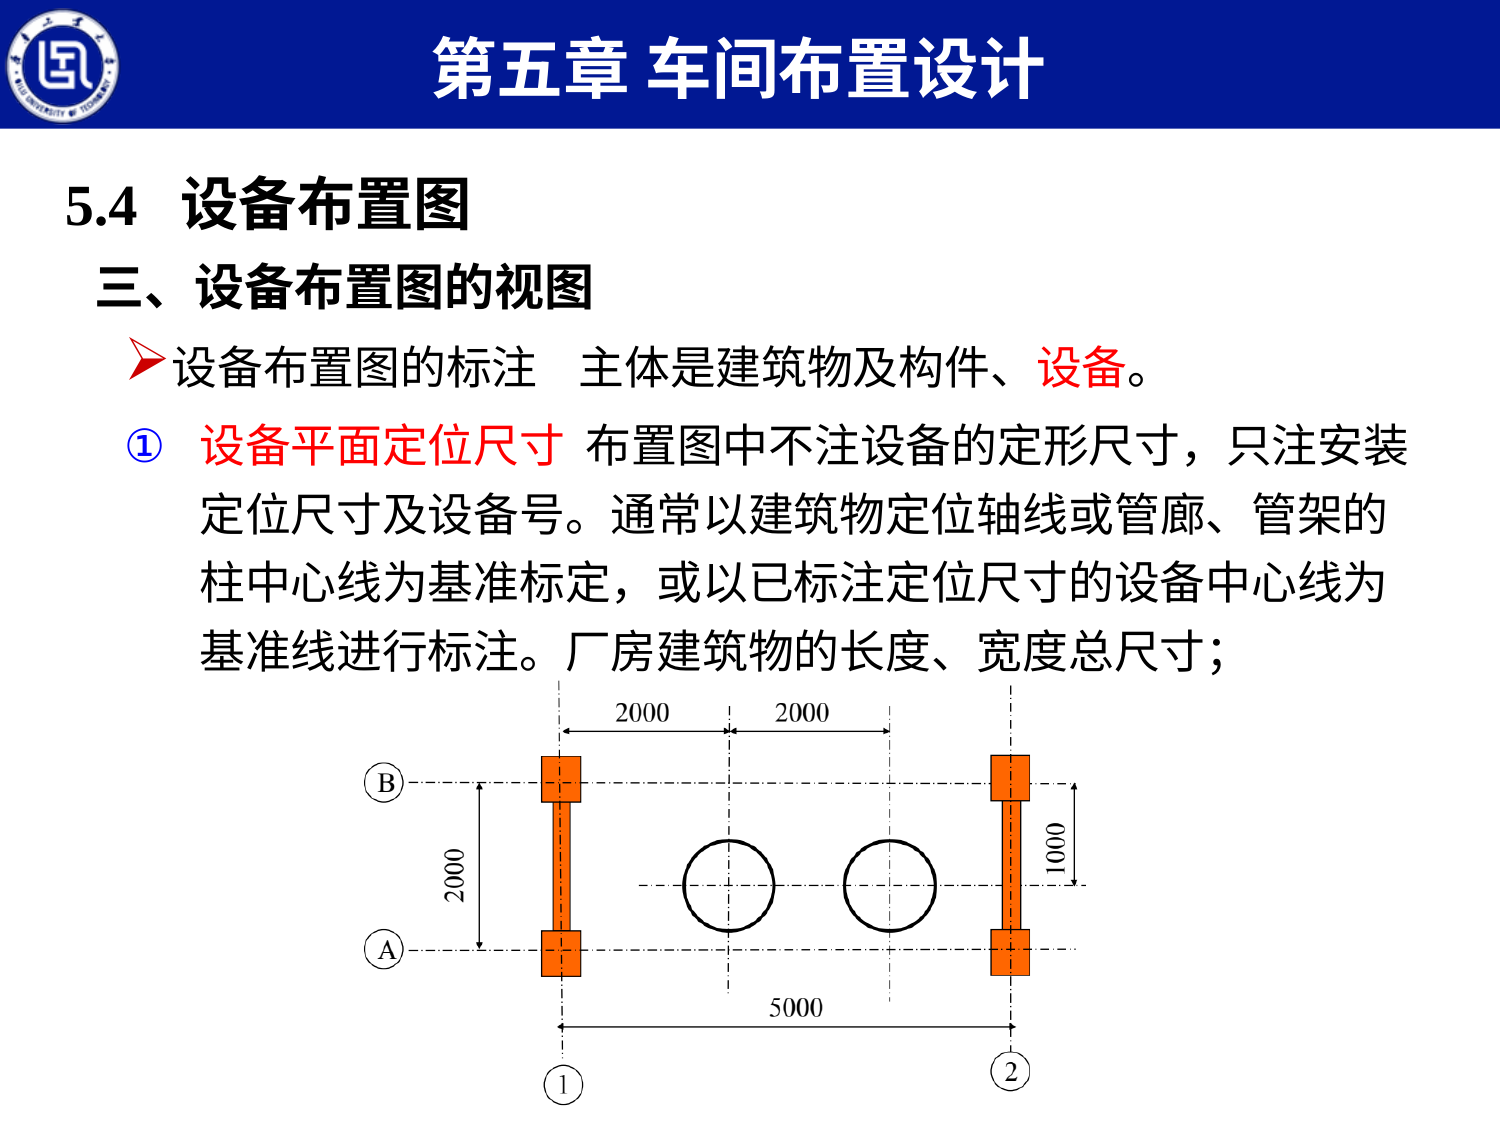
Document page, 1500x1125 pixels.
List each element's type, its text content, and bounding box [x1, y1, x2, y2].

picture [359, 680, 1087, 1116]
picture [1, 7, 123, 126]
text_box 5.4 设备布置图 三、设备布置图的视图 设备布置图的标注 主体是建筑物及构件、设备。 设备平面定位尺寸 布置图中不注设备的定形尺寸，只注安装定位尺寸及设备号。通常以建筑物定位轴线或管廊、管架的柱中心线为基准标定，或以已标注定位尺寸的设备中心线为基准线进行标注。厂房建筑物的长度、宽度总尺寸； [50, 160, 1438, 1047]
text_box 第五章 车间布置设计 [58, 19, 1418, 115]
